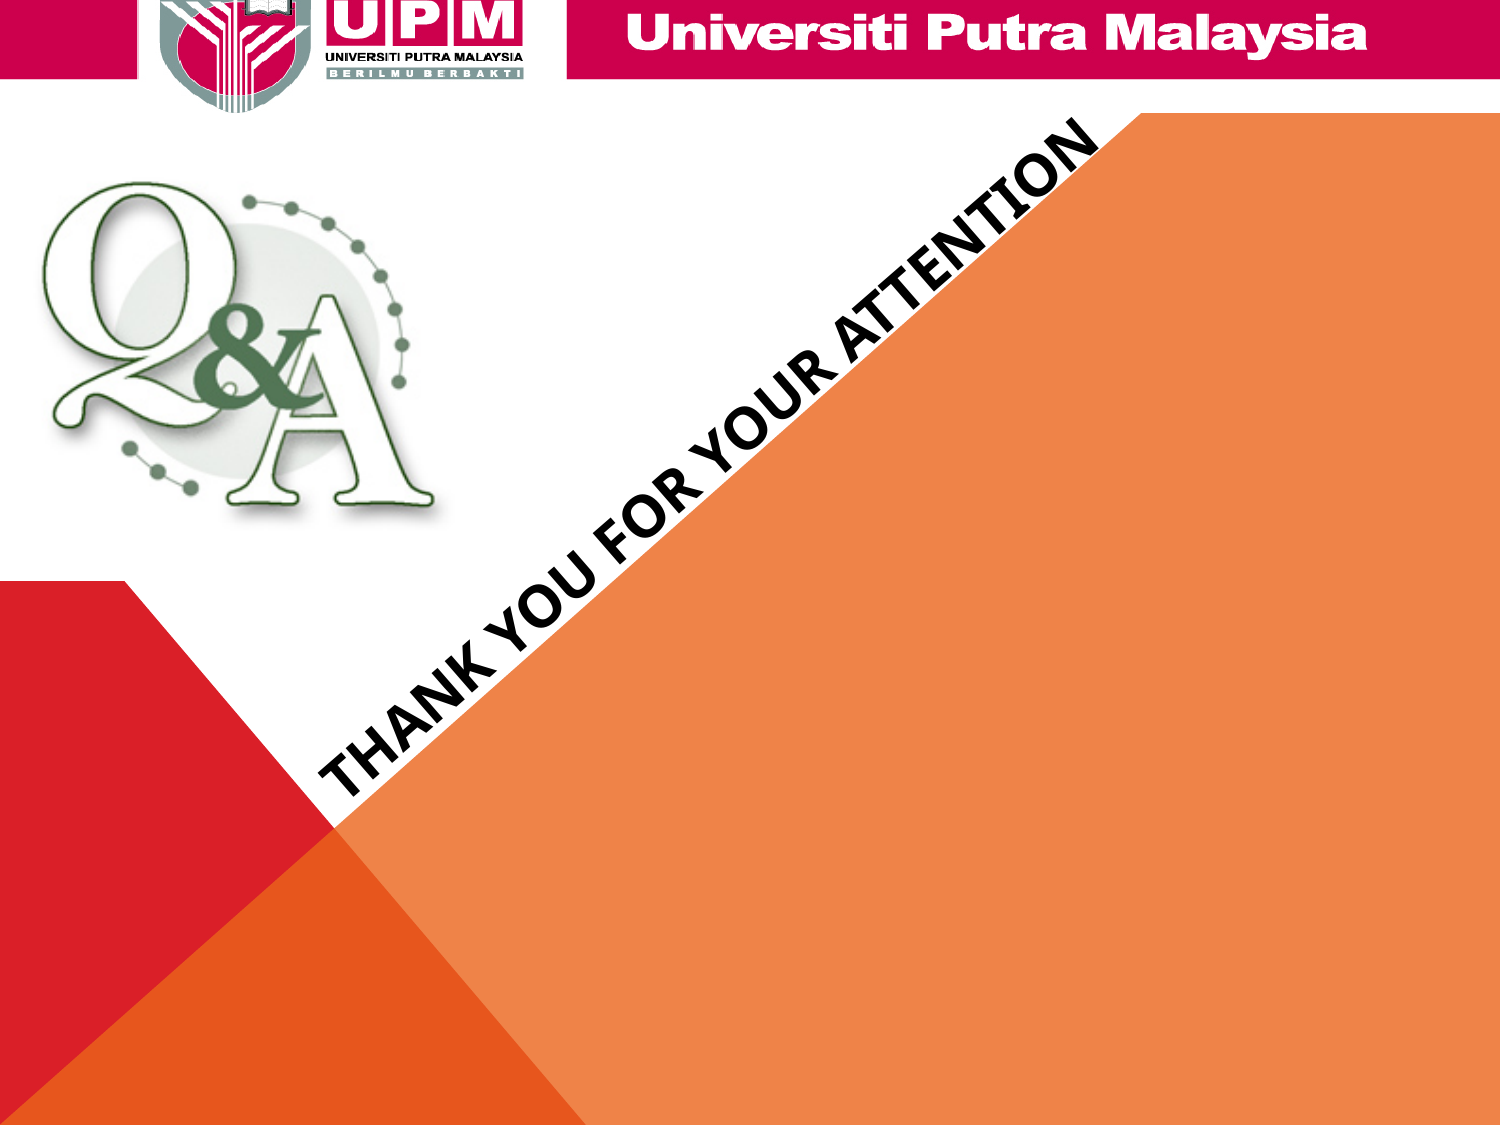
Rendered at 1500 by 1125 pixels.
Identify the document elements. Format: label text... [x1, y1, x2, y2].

picture [0, 0, 1500, 113]
picture [0, 124, 473, 581]
title Thank you for your attention [211, 121, 1152, 825]
